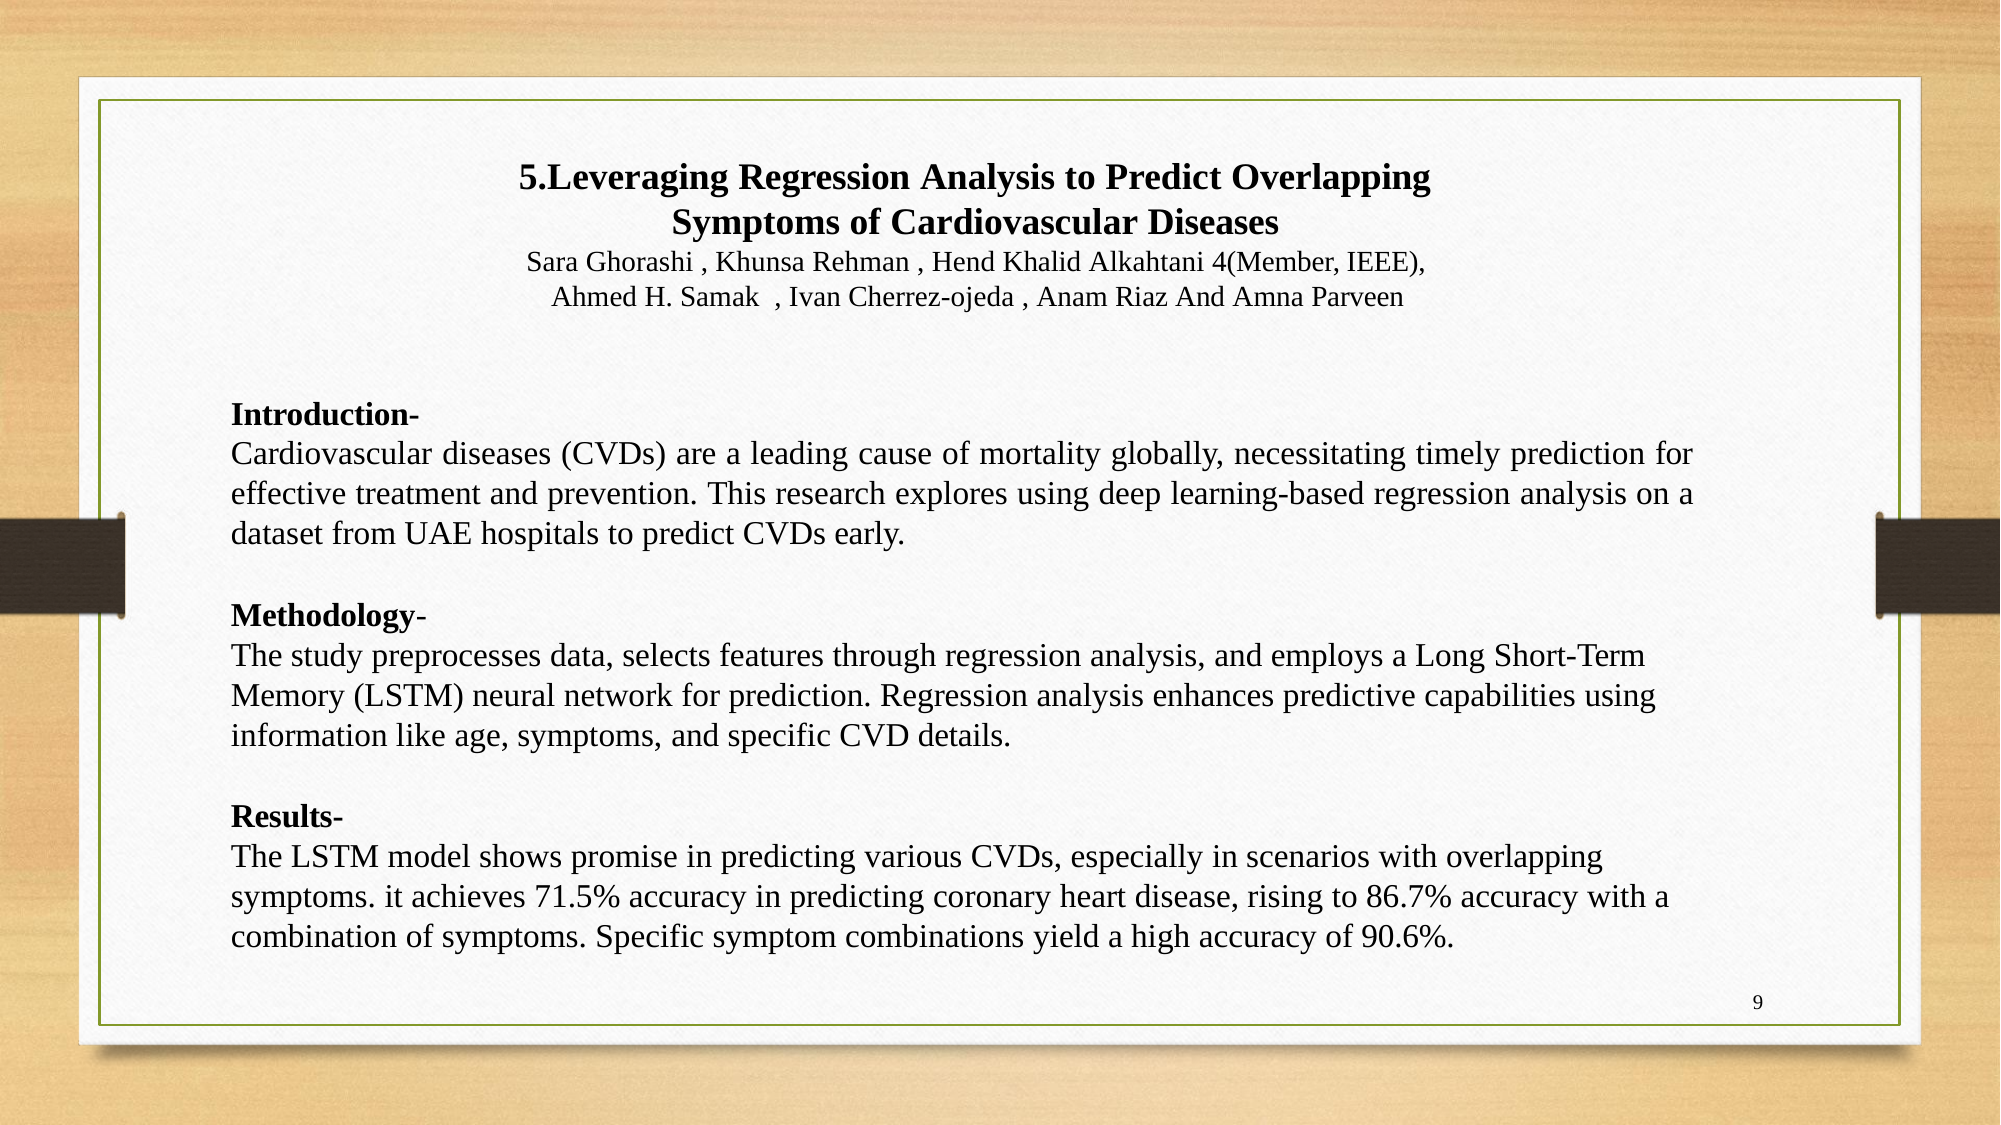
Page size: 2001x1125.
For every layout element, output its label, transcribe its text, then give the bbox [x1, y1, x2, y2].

text_box Introduction- Cardiovascular diseases (CVDs) are a leading cause of mortality globally, necessitating timely prediction for effective treatment and prevention. This research explores using deep learning-based regression analysis on a dataset from UAE hospitals to predict CVDs early. Methodology- The study preprocesses data, selects features through regression analysis, and employs a Long Short-Term Memory (LSTM) neural network for prediction. Regression analysis enhances predictive capabilities using information like age, symptoms, and specific CVD details. Results- The LSTM model shows promise in predicting various CVDs, especially in scenarios with overlapping symptoms. it achieves 71.5% accuracy in predicting coronary heart disease, rising to 86.7% accuracy with a combination of symptoms. Specific symptom combinations yield a high accuracy of 90.6%. [228, 389, 1694, 954]
picture [0, 0, 2000, 1125]
slide_number 9 [1746, 989, 1781, 1125]
title 5.Leveraging Regression Analysis to Predict Overlapping Symptoms of Cardiovascular Diseases Sara Ghorashi , Khunsa Rehman , Hend Khalid Alkahtani 4(Member, IEEE), Ahmed H. Samak , Ivan Cherrez-ojeda , Anam Riaz And Amna Parveen [516, 149, 1435, 340]
